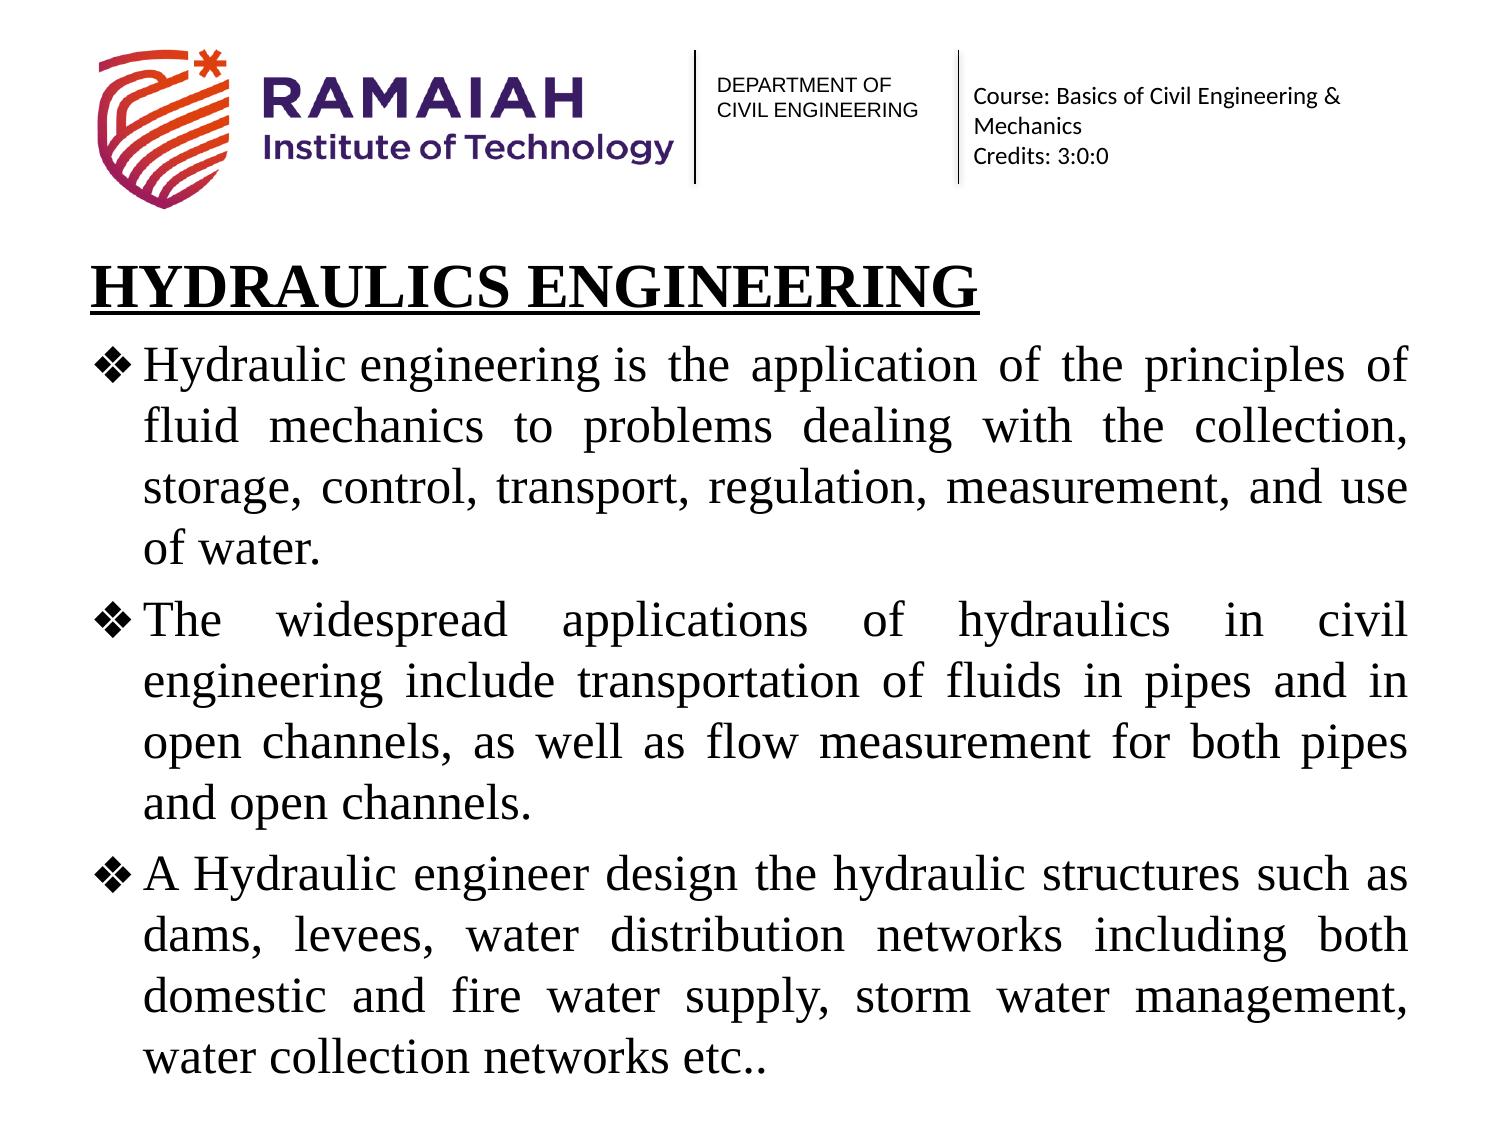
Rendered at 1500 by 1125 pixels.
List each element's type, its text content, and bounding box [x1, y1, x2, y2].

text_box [96, 49, 1404, 210]
list HYDRAULICS ENGINEERING Hydraulic engineering is the application of the principles of fluid mechanics to problems dealing with the collection, storage, control, transport, regulation, measurement, and use of water. The widespread applications of hydraulics in civil engineering include transportation of fluids in pipes and in open channels, as well as flow measurement for both pipes and open channels. A Hydraulic engineer design the hydraulic structures such as dams, levees, water distribution networks including both domestic and fire water supply, storm water management, water collection networks etc.. [75, 237, 1425, 1099]
